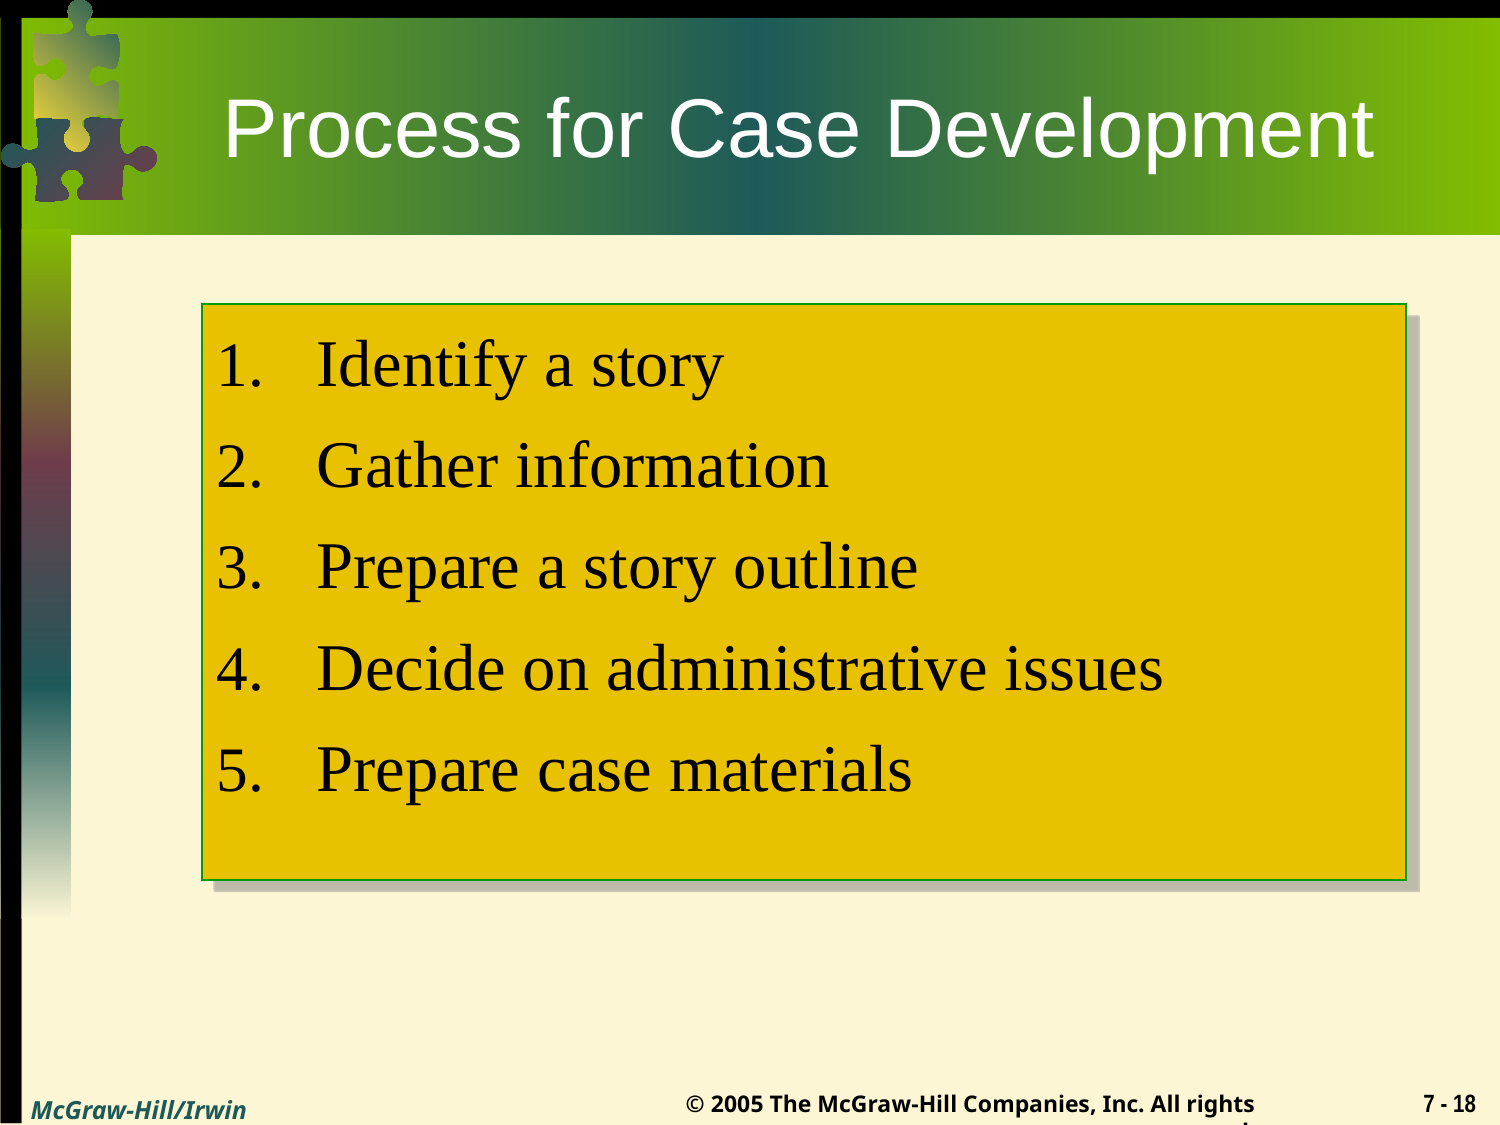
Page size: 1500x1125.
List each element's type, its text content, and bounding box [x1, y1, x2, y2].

title Process for Case Development [117, 30, 1481, 219]
list Identify a story Gather information Prepare a story outline Decide on administrative issues Prepare case materials [201, 303, 1407, 881]
